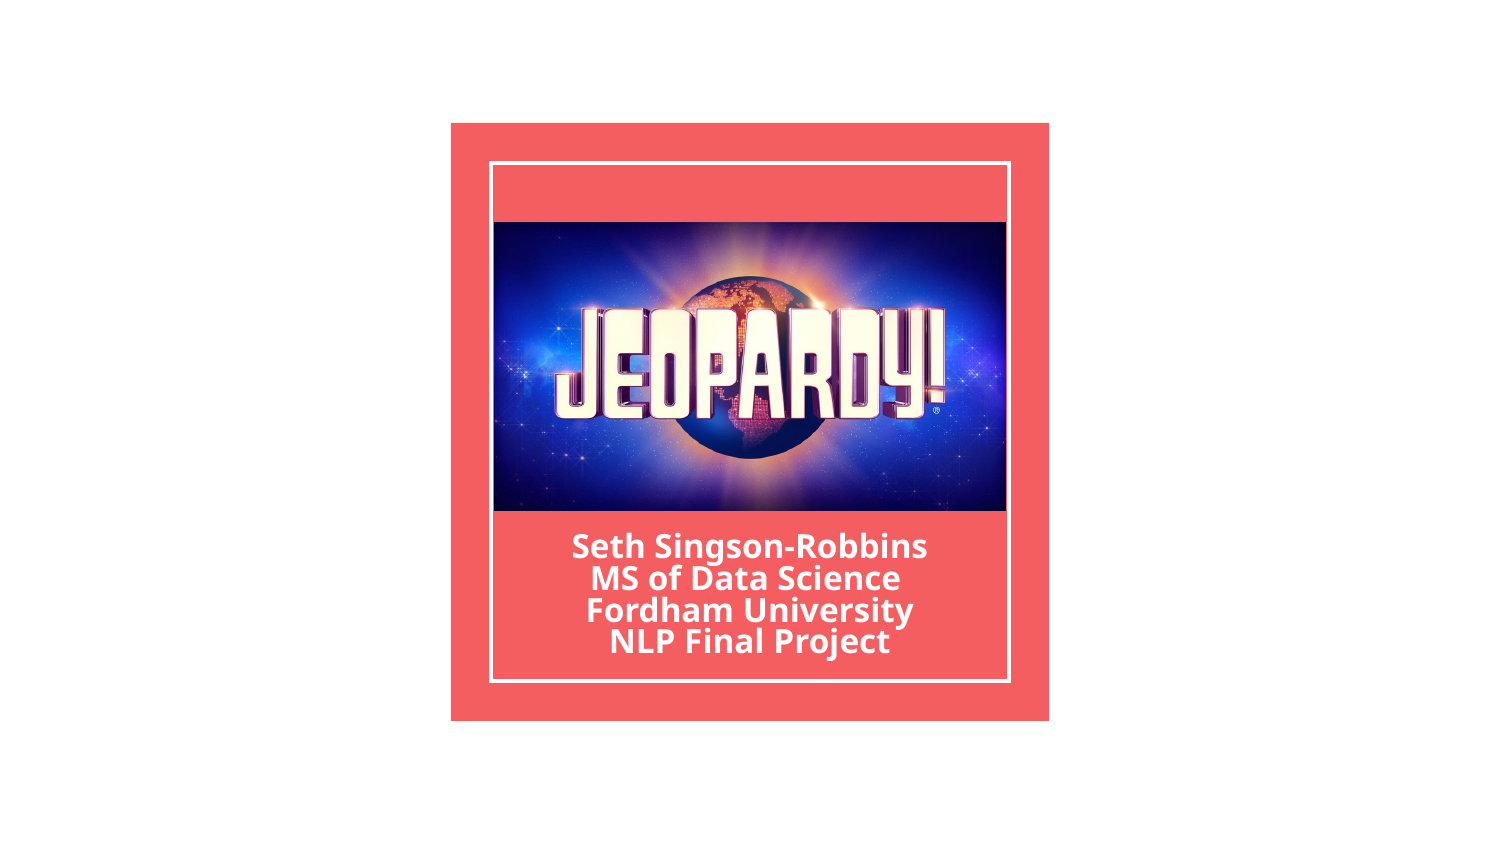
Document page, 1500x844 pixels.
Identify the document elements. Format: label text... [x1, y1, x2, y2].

title Classification of Jeopardy [507, 519, 993, 526]
picture [493, 221, 1007, 511]
subtitle Seth Singson-Robbins MS of Data Science Fordham University NLP Final Project [454, 526, 1046, 708]
